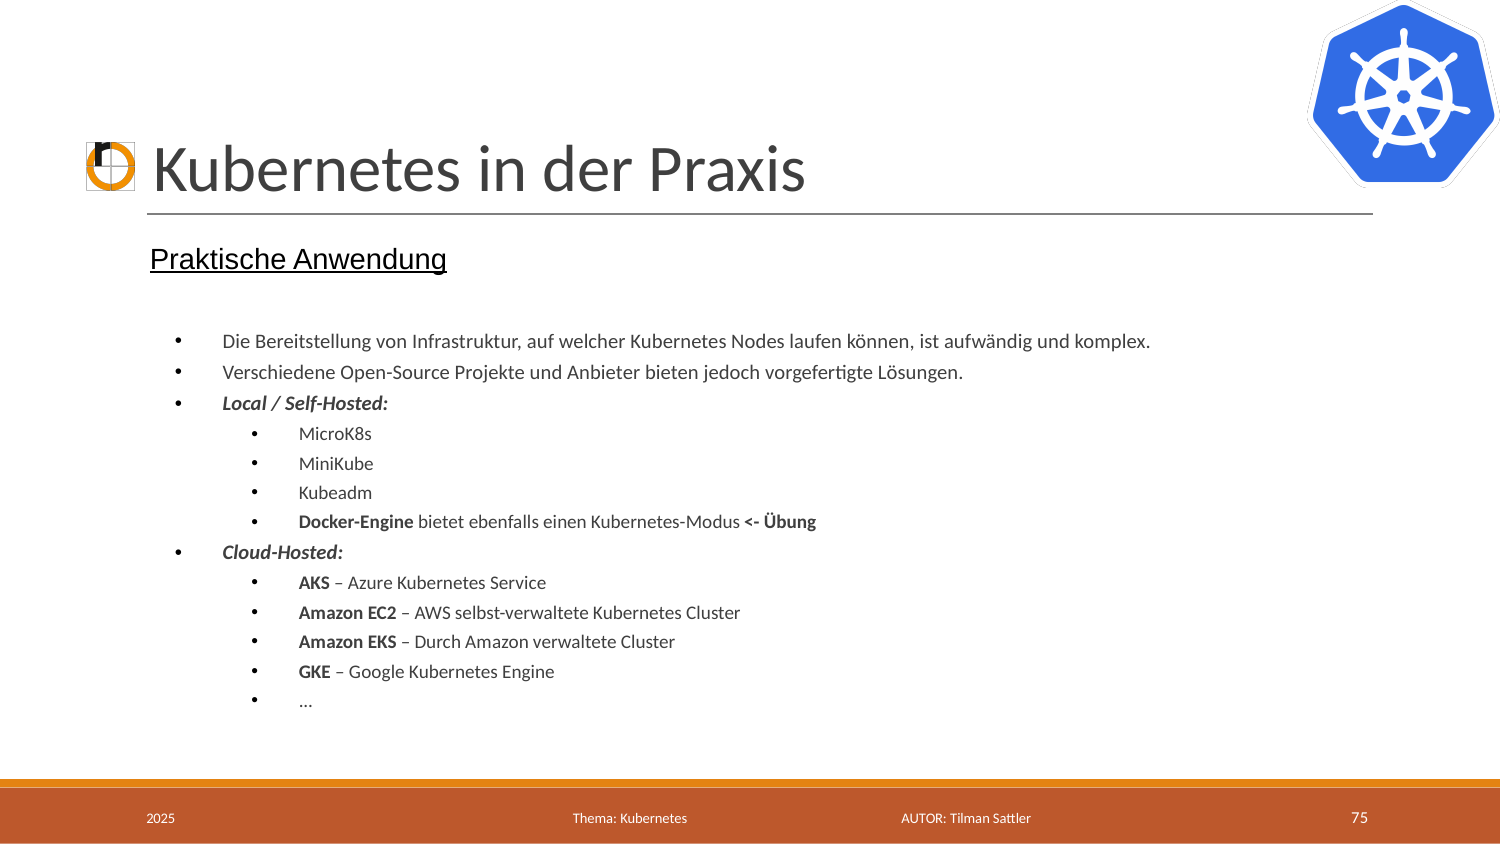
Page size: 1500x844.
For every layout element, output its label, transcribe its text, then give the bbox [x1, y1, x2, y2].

text_box Praktische Anwendung [134, 233, 796, 283]
footer Thema: Kubernetes AUTOR: Tilman Sattler [453, 794, 1152, 840]
slide_number 2025 [135, 794, 440, 840]
title Kubernetes in der Praxis [141, 32, 1380, 211]
slide_number 75 [1218, 794, 1380, 840]
picture [83, 141, 136, 191]
picture [1307, 0, 1500, 188]
list Die Bereitstellung von Infrastruktur, auf welcher Kubernetes Nodes laufen können, ist aufwändig und komplex. Verschiedene Open-Source Projekte und Anbieter bieten jedoch vorgefertigte Lösungen. Local / Self-Hosted: MicroK8s MiniKube Kubeadm Docker-Engine bietet ebenfalls einen Kubernetes-Modus <- Übung Cloud-Hosted: AKS – Azure Kubernetes Service Amazon EC2 – AWS selbst-verwaltete Kubernetes Cluster Amazon EKS – Durch Amazon verwaltete Cluster GKE – Google Kubernetes Engine ... [135, 324, 1373, 723]
